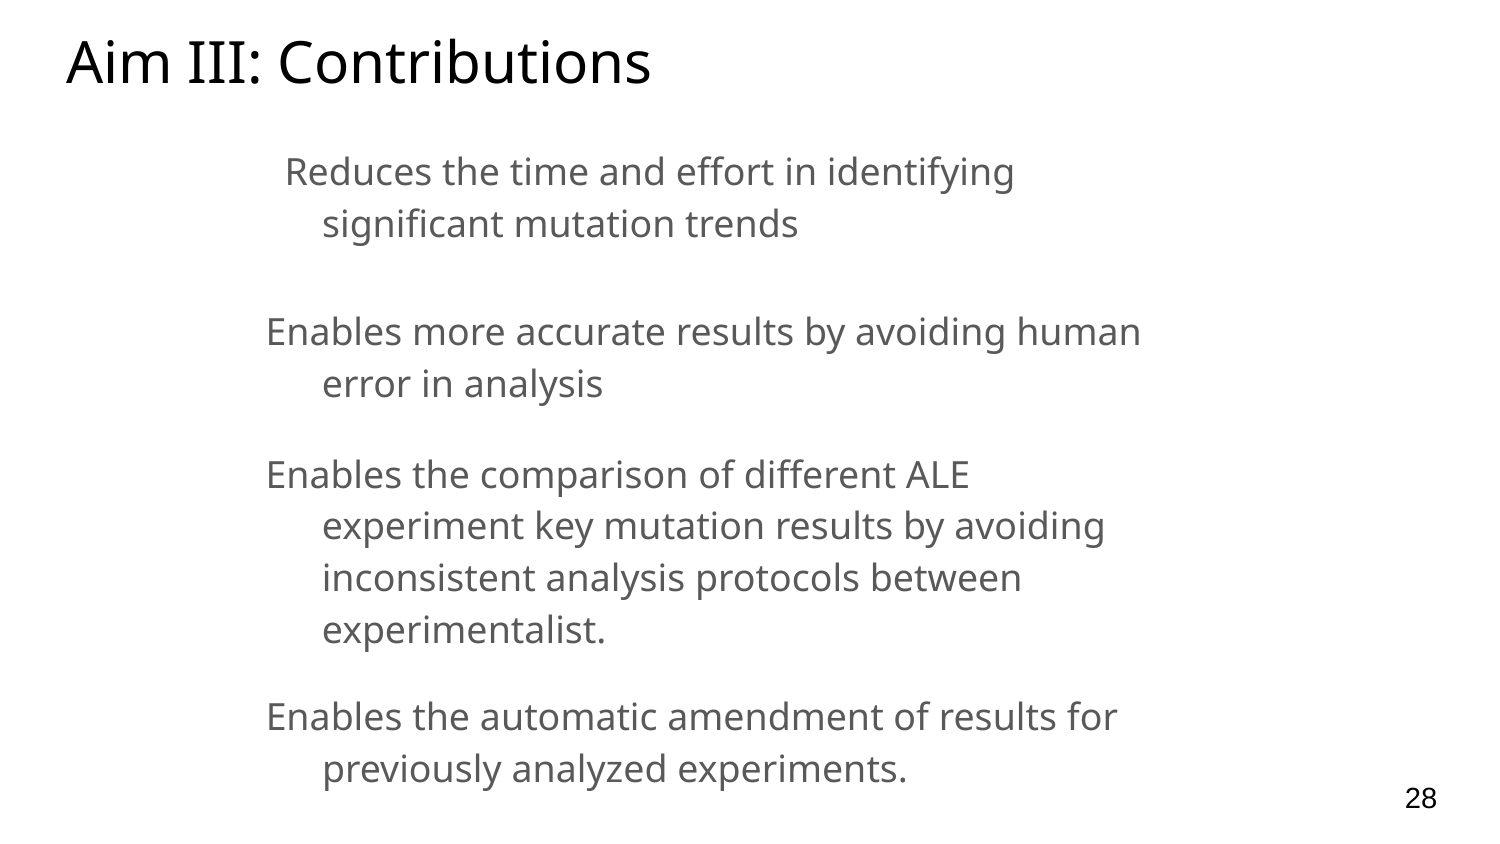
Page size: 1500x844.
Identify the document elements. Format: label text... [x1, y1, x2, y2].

list Reduces the time and effort in identifying significant mutation trends [232, 126, 1195, 281]
text_box Enables the comparison of different ALE experiment key mutation results by avoiding inconsistent analysis protocols between experimentalist. [231, 475, 1195, 620]
text_box Enables more accurate results by avoiding human error in analysis [231, 281, 1195, 426]
title Aim III: Contributions [51, 10, 1449, 105]
text_box Enables the automatic amendment of results for previously analyzed experiments. [232, 651, 1174, 825]
slide_number ‹#› [1389, 764, 1480, 830]
